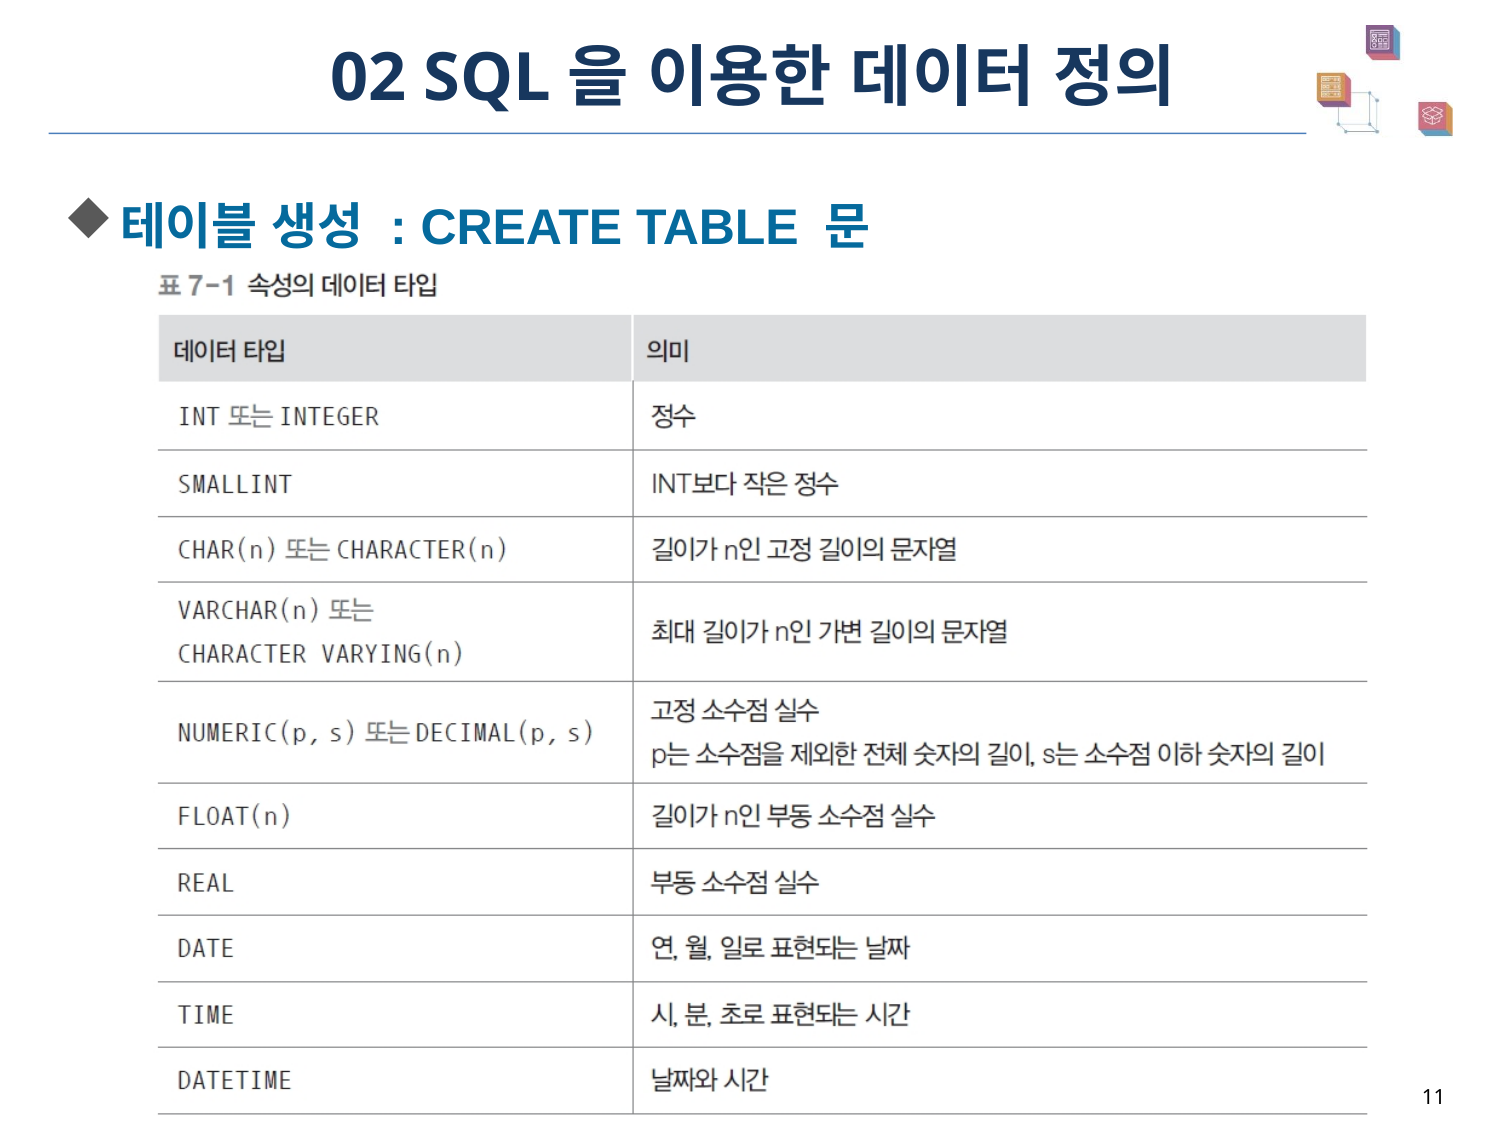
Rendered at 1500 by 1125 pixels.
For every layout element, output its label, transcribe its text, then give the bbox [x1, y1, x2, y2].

list 테이블 생성 : CREATE TABLE 문 [48, 187, 1452, 1097]
title 02 SQL을 이용한 데이터 정의 [48, 25, 1459, 123]
picture [151, 269, 1371, 1117]
picture [1316, 123, 1453, 138]
